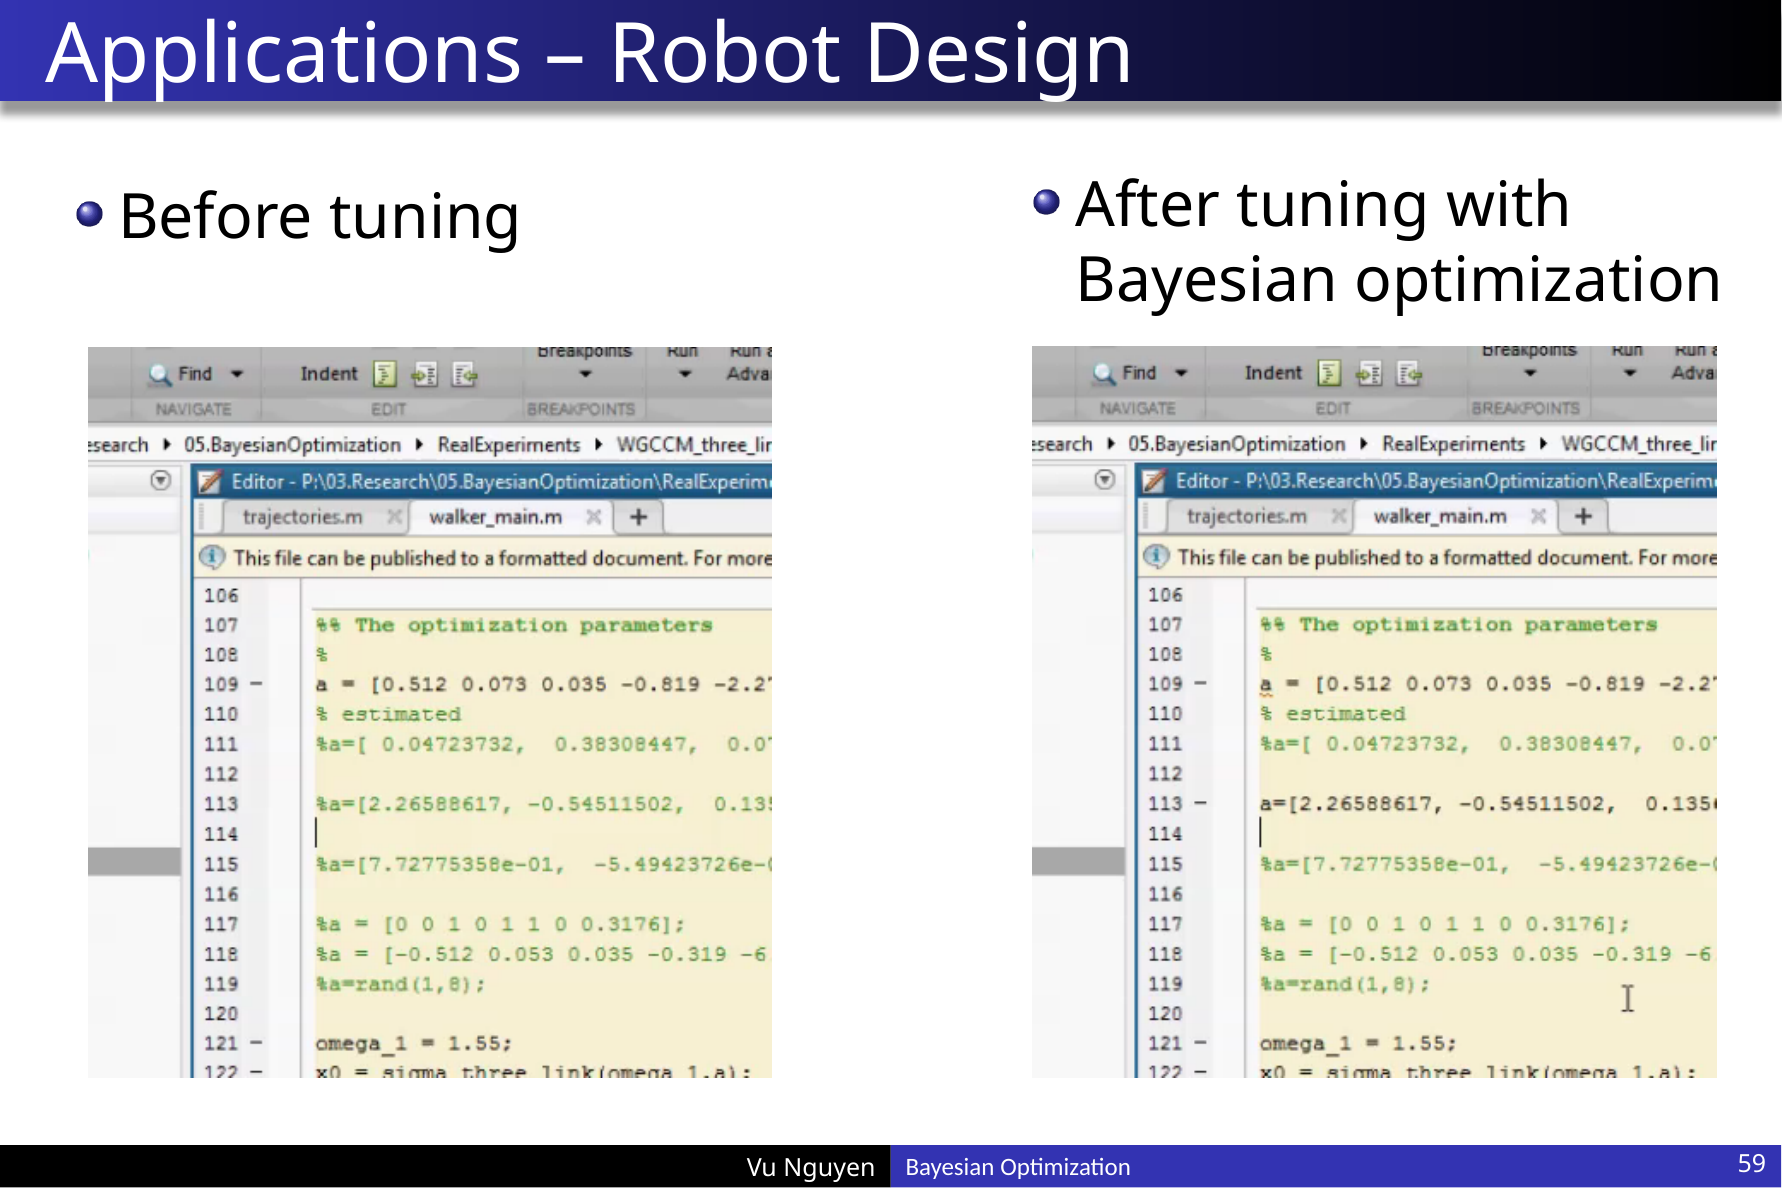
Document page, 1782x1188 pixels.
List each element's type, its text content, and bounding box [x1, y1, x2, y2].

slide_number 59 [1573, 1142, 1782, 1188]
list Before tuning [59, 168, 797, 1045]
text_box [87, 346, 773, 1079]
title Applications – Robot Design [0, 0, 1737, 98]
picture [74, 199, 105, 228]
picture [1031, 187, 1062, 216]
text_box After tuning with Bayesian optimization [1016, 156, 1754, 1033]
footer Bayesian Optimization [890, 1143, 1574, 1187]
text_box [1031, 345, 1718, 1079]
